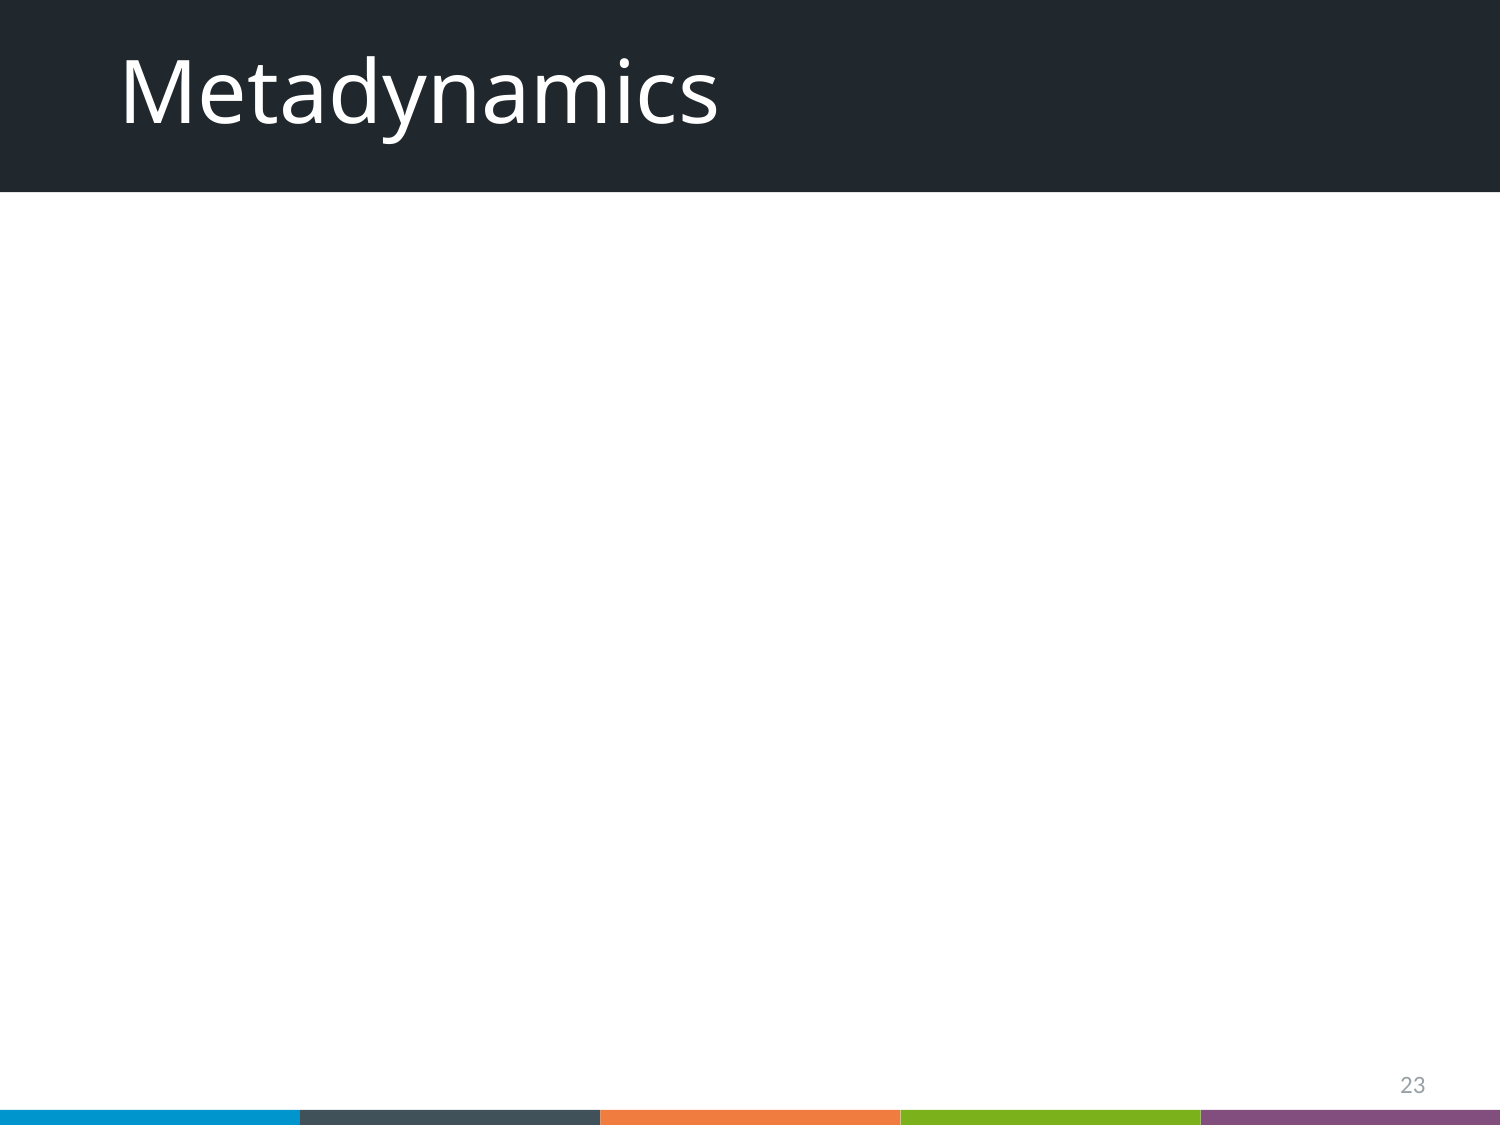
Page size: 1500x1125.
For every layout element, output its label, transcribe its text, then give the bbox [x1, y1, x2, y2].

slide_number 23 [1103, 1060, 1441, 1107]
title Metadynamics [103, 40, 1397, 151]
